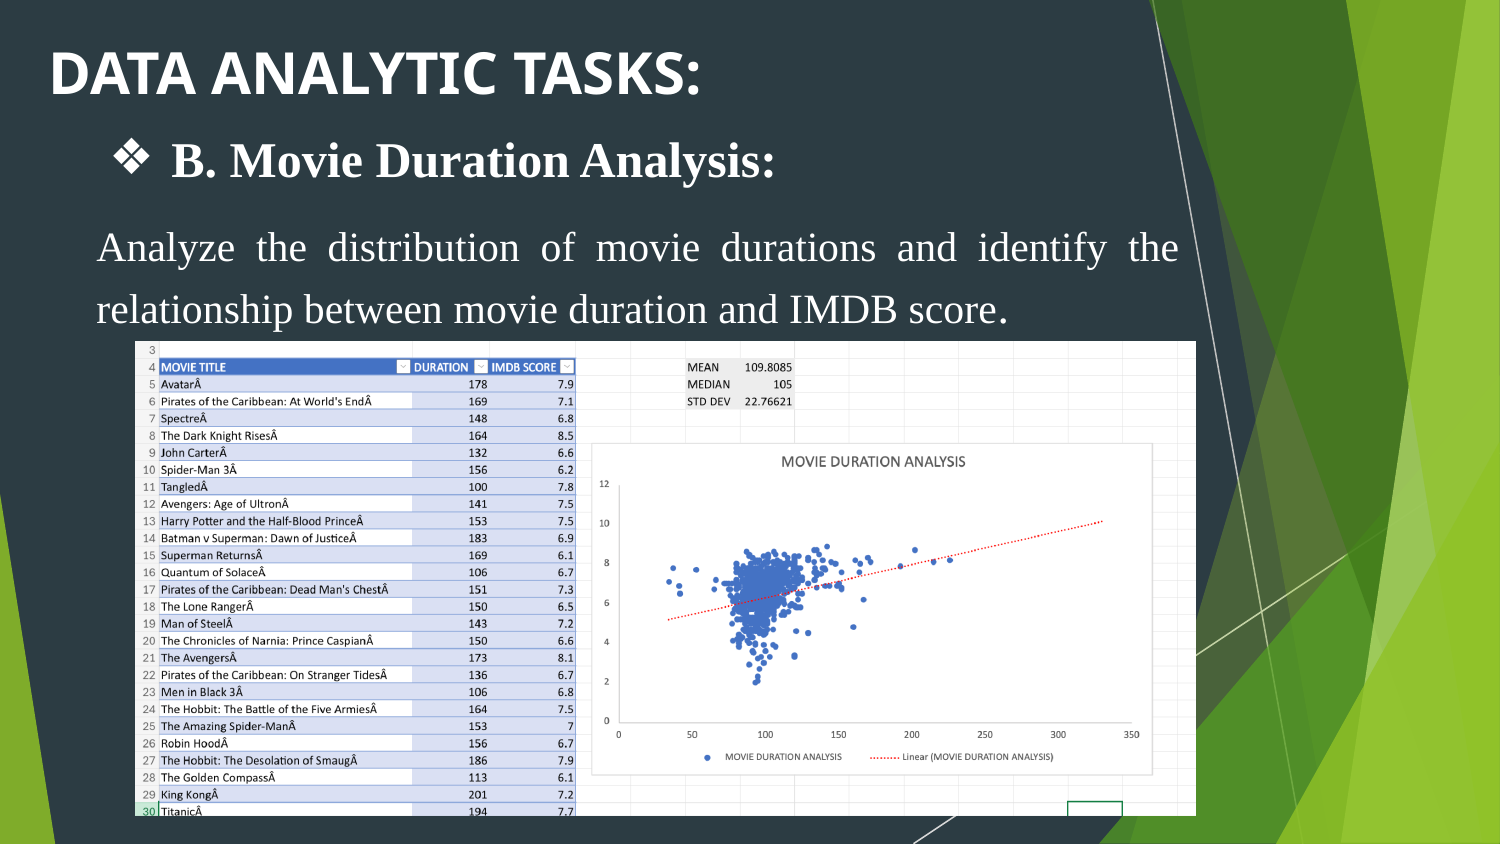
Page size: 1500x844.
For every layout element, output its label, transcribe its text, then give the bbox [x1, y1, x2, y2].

text_box B. Movie Duration Analysis: Analyze the distribution of movie durations and identify the relationship between movie duration and IMDB score. [81, 112, 1196, 320]
picture [135, 340, 1196, 816]
title DATA ANALYTIC TASKS: [37, 31, 1096, 113]
